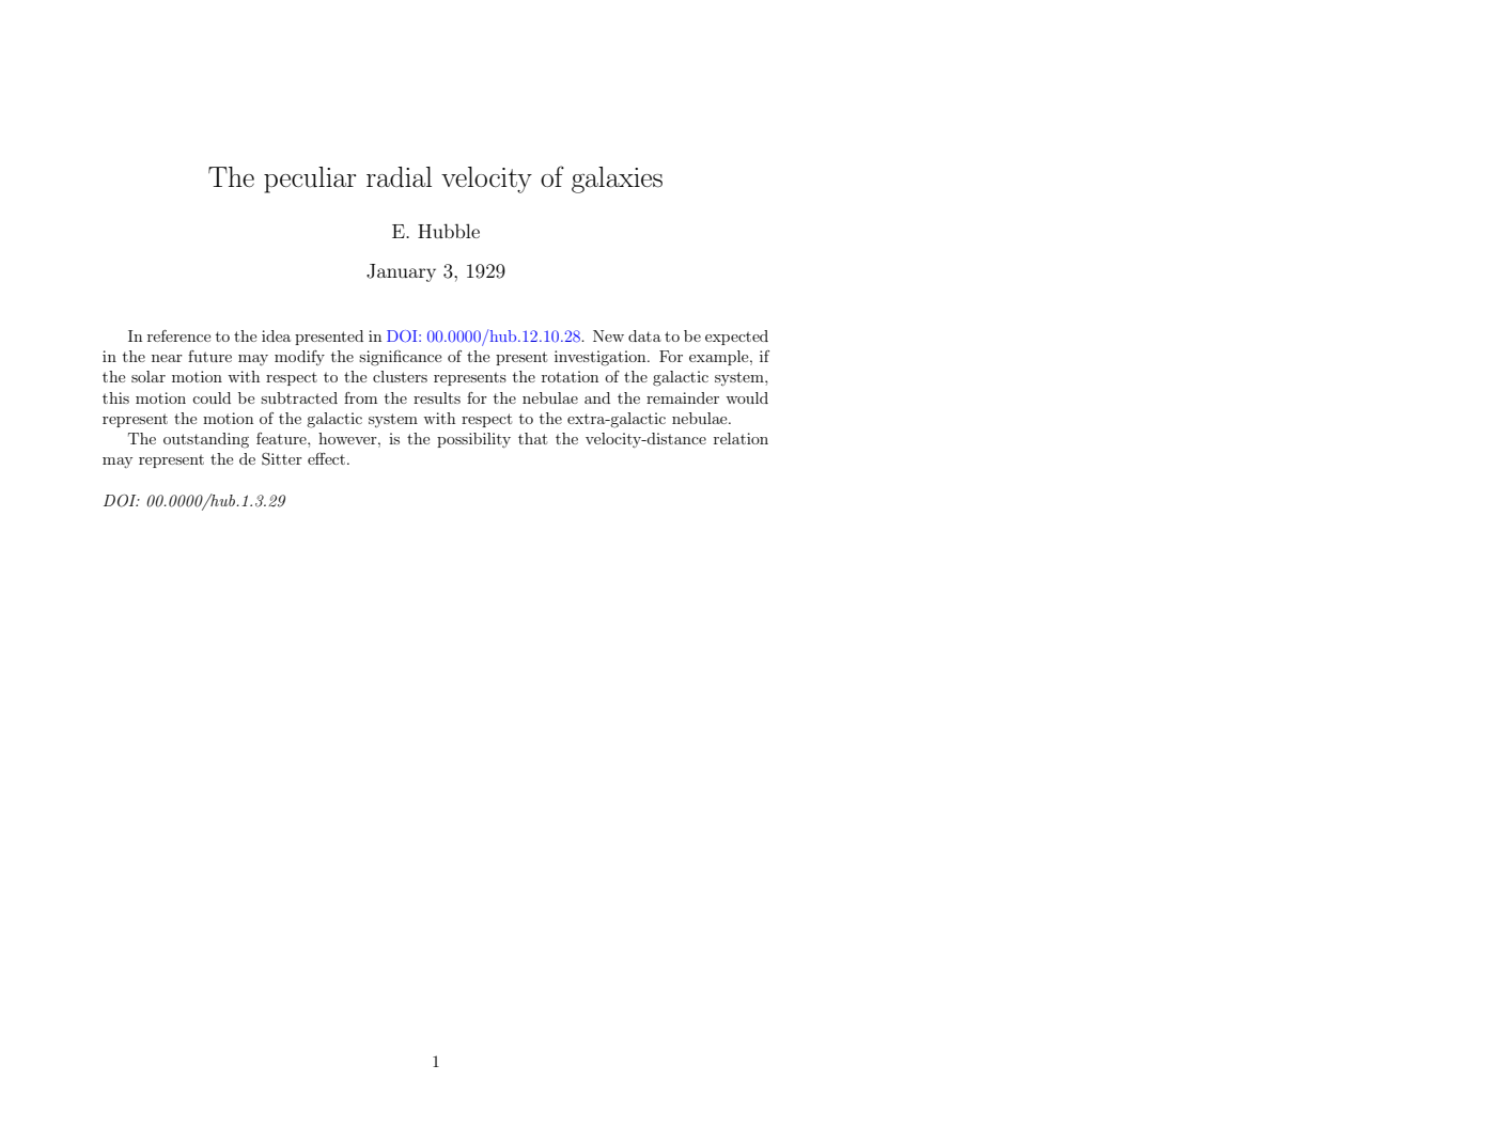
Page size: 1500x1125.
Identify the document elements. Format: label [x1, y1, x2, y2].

picture [0, 0, 870, 1125]
